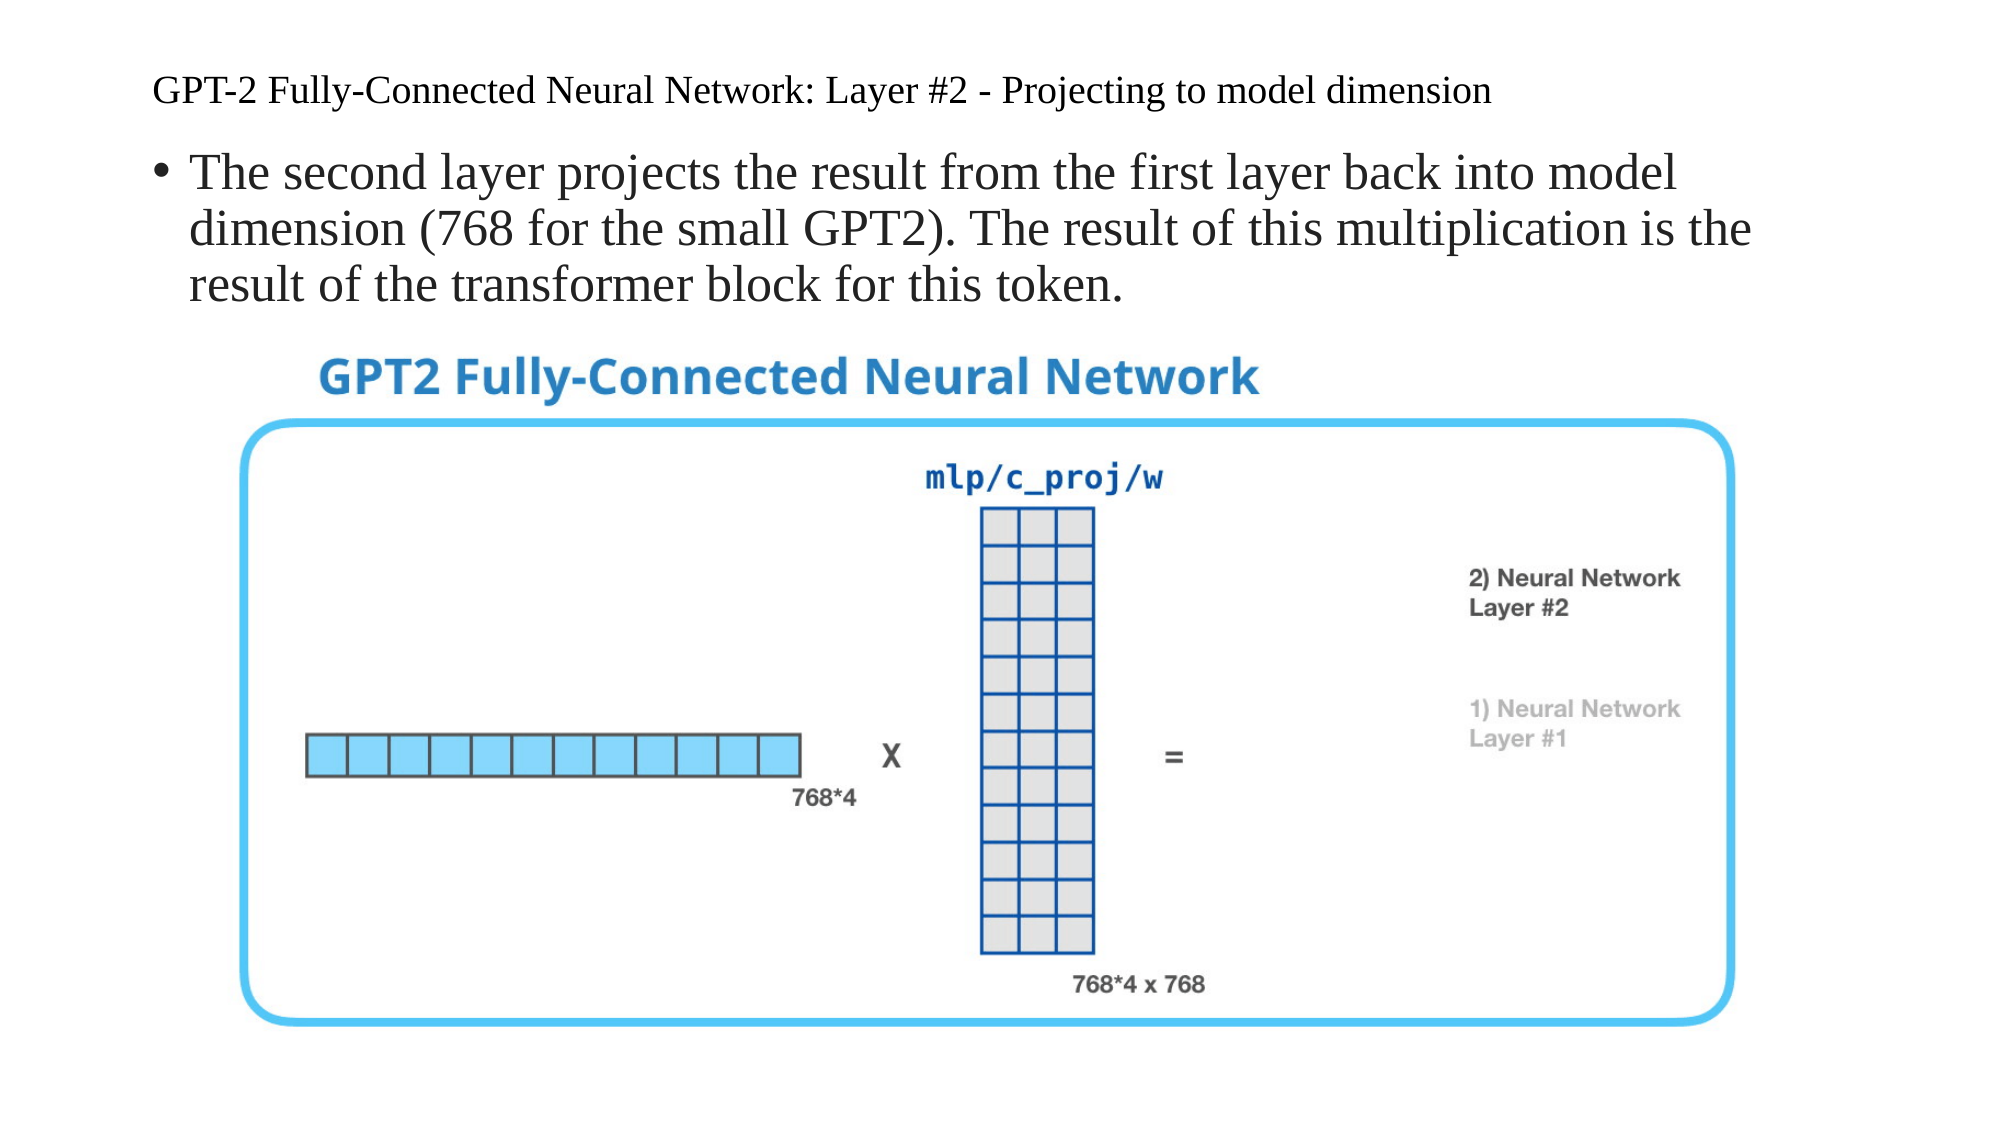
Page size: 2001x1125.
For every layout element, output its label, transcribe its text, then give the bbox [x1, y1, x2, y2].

title GPT-2 Fully-Connected Neural Network: Layer #2 - Projecting to model dimension [137, 59, 1863, 136]
list The second layer projects the result from the first layer back into model dimension (768 for the small GPT2). The result of this multiplication is the result of the transformer block for this token. [137, 136, 1863, 1014]
picture [210, 337, 1789, 1052]
